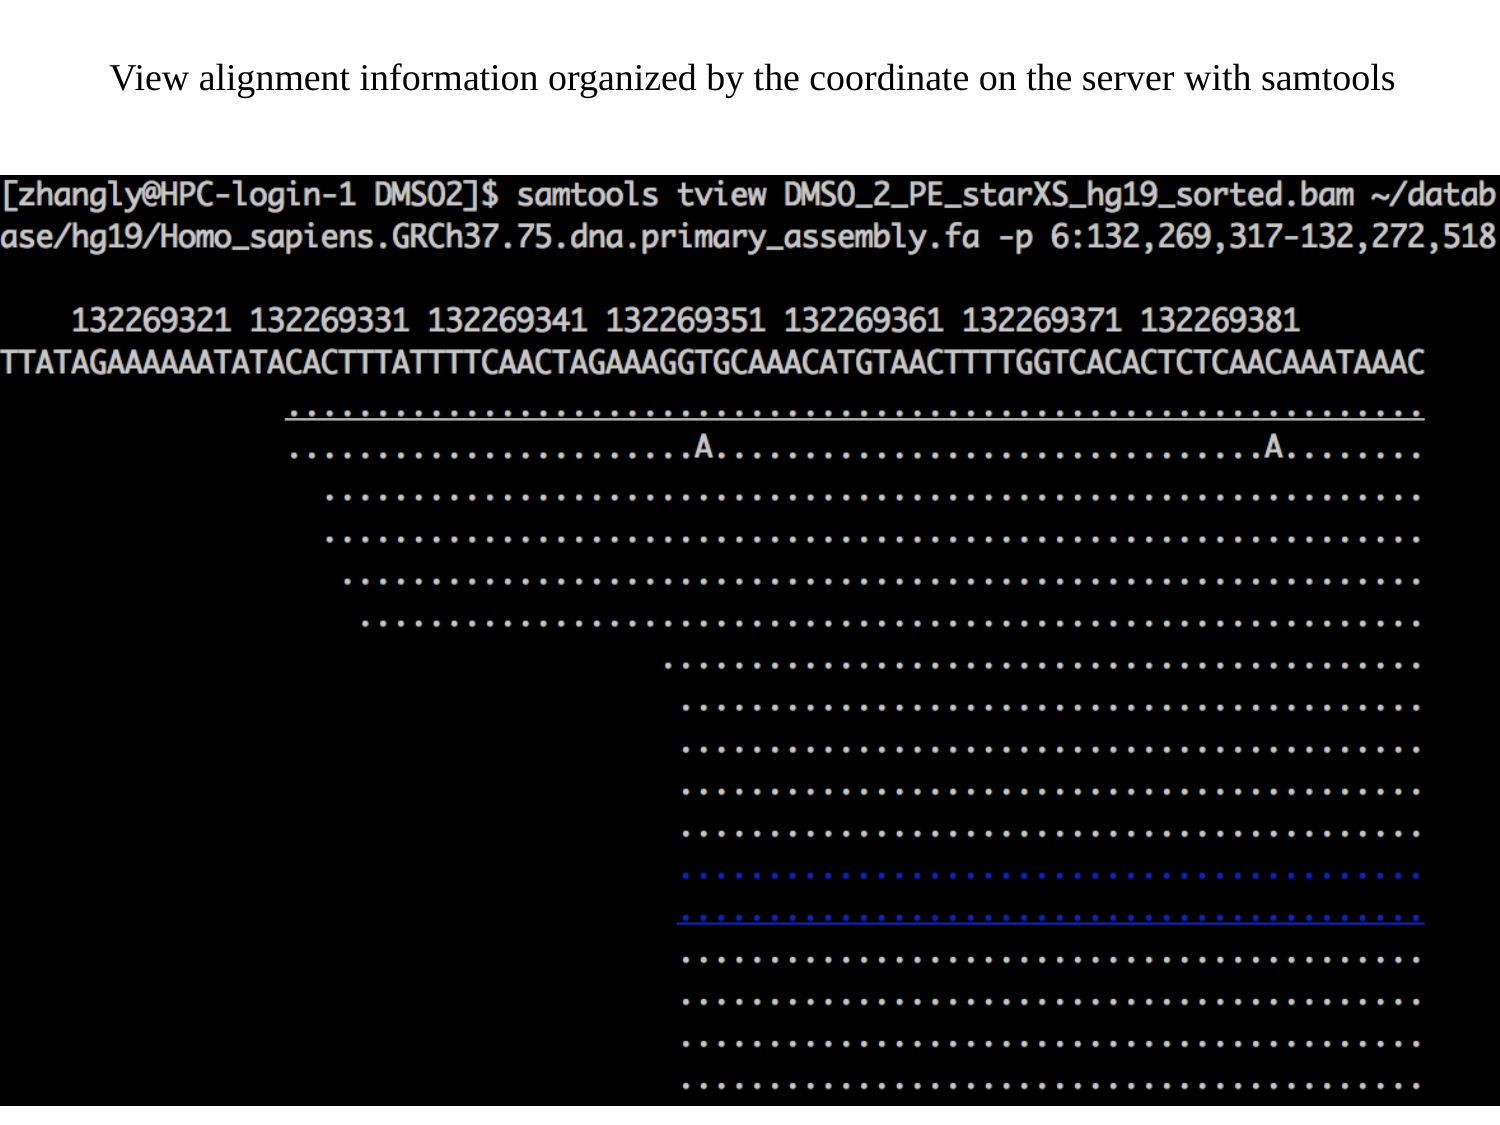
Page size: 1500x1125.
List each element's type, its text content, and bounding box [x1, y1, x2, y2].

title View alignment information organized by the coordinate on the server with samtools [82, 25, 1433, 125]
picture [0, 175, 1500, 1106]
